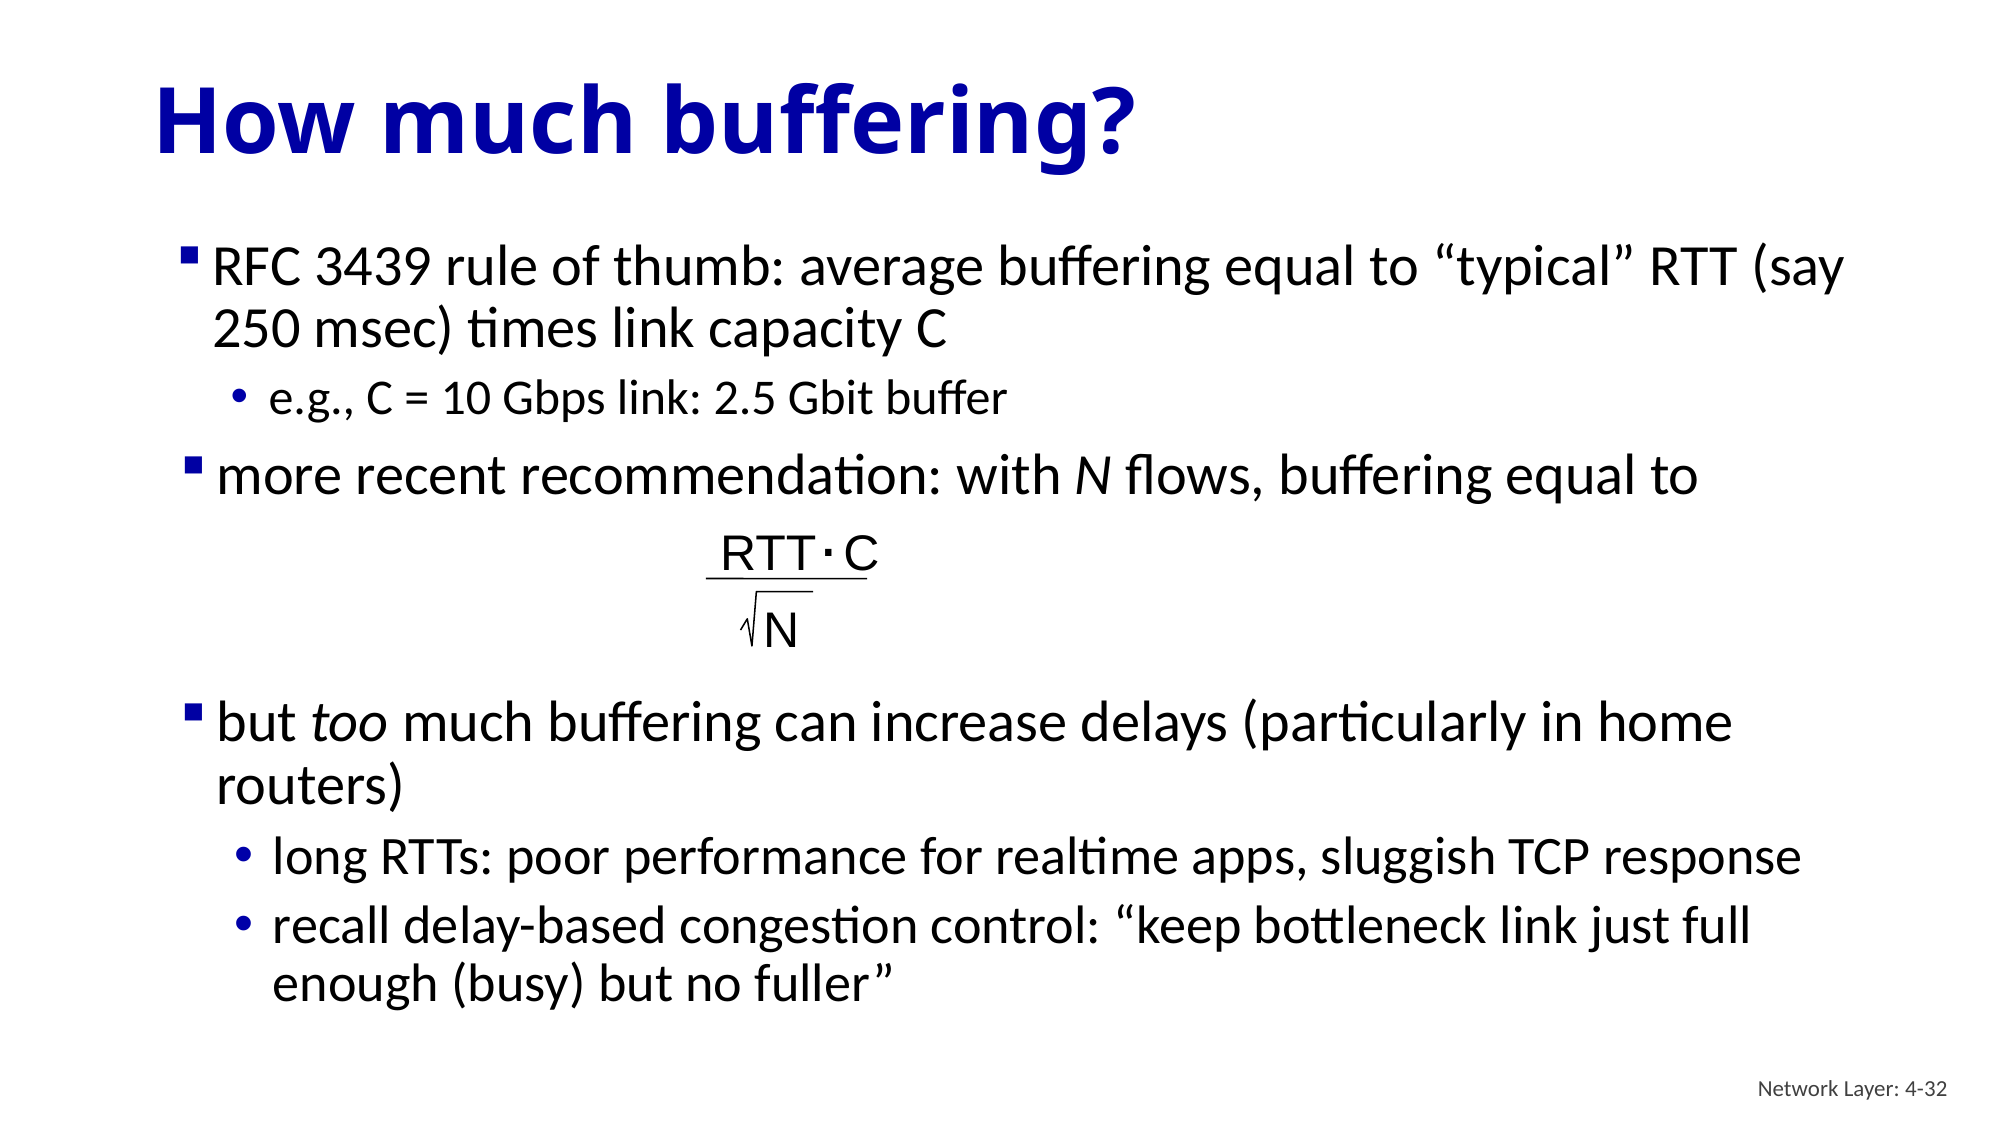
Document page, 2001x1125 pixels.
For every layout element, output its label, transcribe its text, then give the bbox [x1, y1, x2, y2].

text_box RFC 3439 rule of thumb: average buffering equal to “typical” RTT (say 250 msec) times link capacity C e.g., C = 10 Gbps link: 2.5 Gbit buffer [139, 227, 1865, 443]
text_box but too much buffering can increase delays (particularly in home routers) long RTTs: poor performance for realtime apps, sluggish TCP response recall delay-based congestion control: “keep bottleneck link just full enough (busy) but no fuller” [144, 683, 1869, 1057]
text_box How much buffering? [137, 50, 1863, 198]
text_box Network Layer: 4-32 [1512, 1056, 1963, 1117]
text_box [143, 436, 1870, 666]
